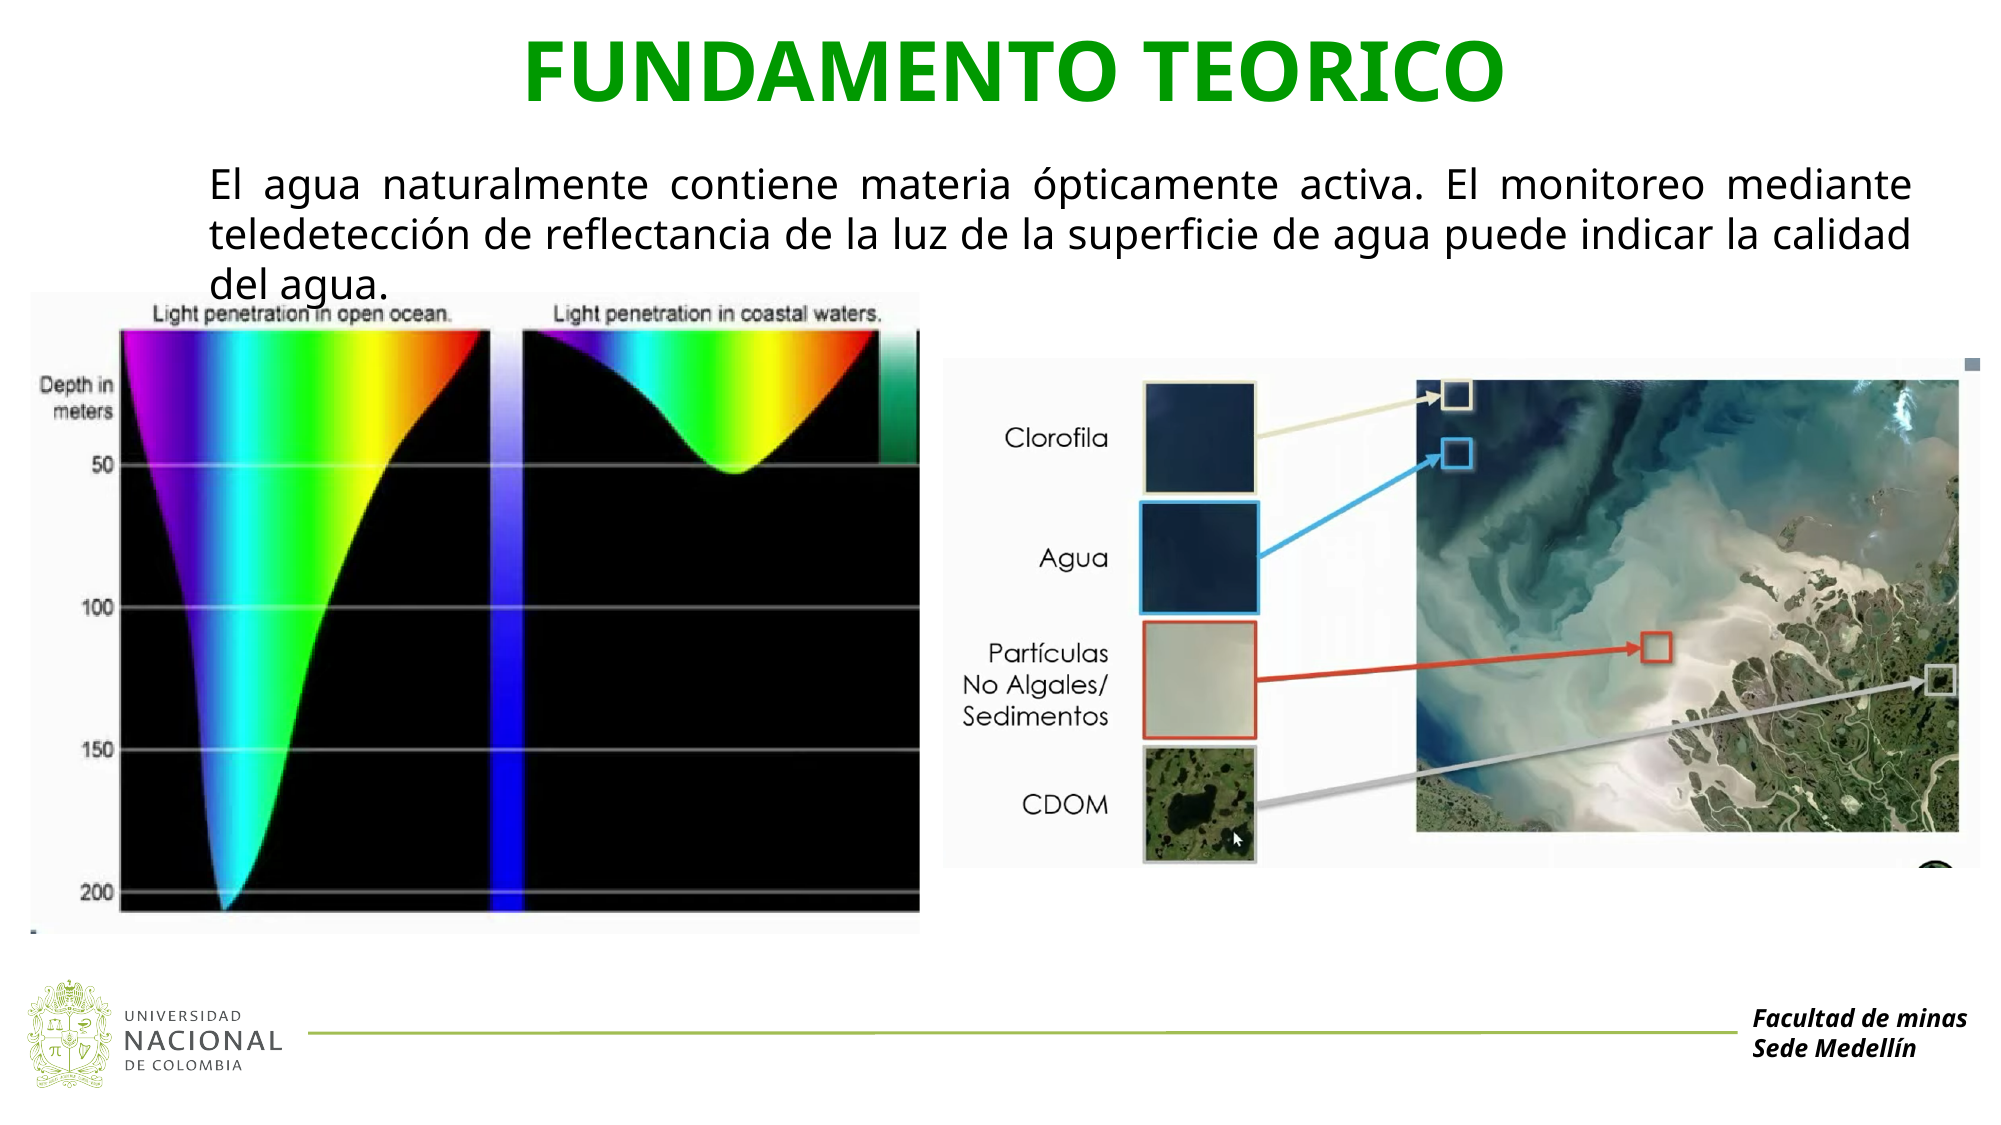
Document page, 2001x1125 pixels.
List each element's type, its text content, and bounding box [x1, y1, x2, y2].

text_box FUNDAMENTO TEORICO [506, 10, 1524, 126]
picture [943, 358, 1981, 868]
text_box Facultad de minas Sede Medellín [1737, 995, 1983, 1070]
text_box El agua naturalmente contiene materia ópticamente activa. El monitoreo mediante teledetección de reflectancia de la luz de la superficie de agua puede indicar la calidad del agua. [194, 150, 1928, 315]
picture [30, 292, 920, 934]
picture [0, 952, 309, 1115]
